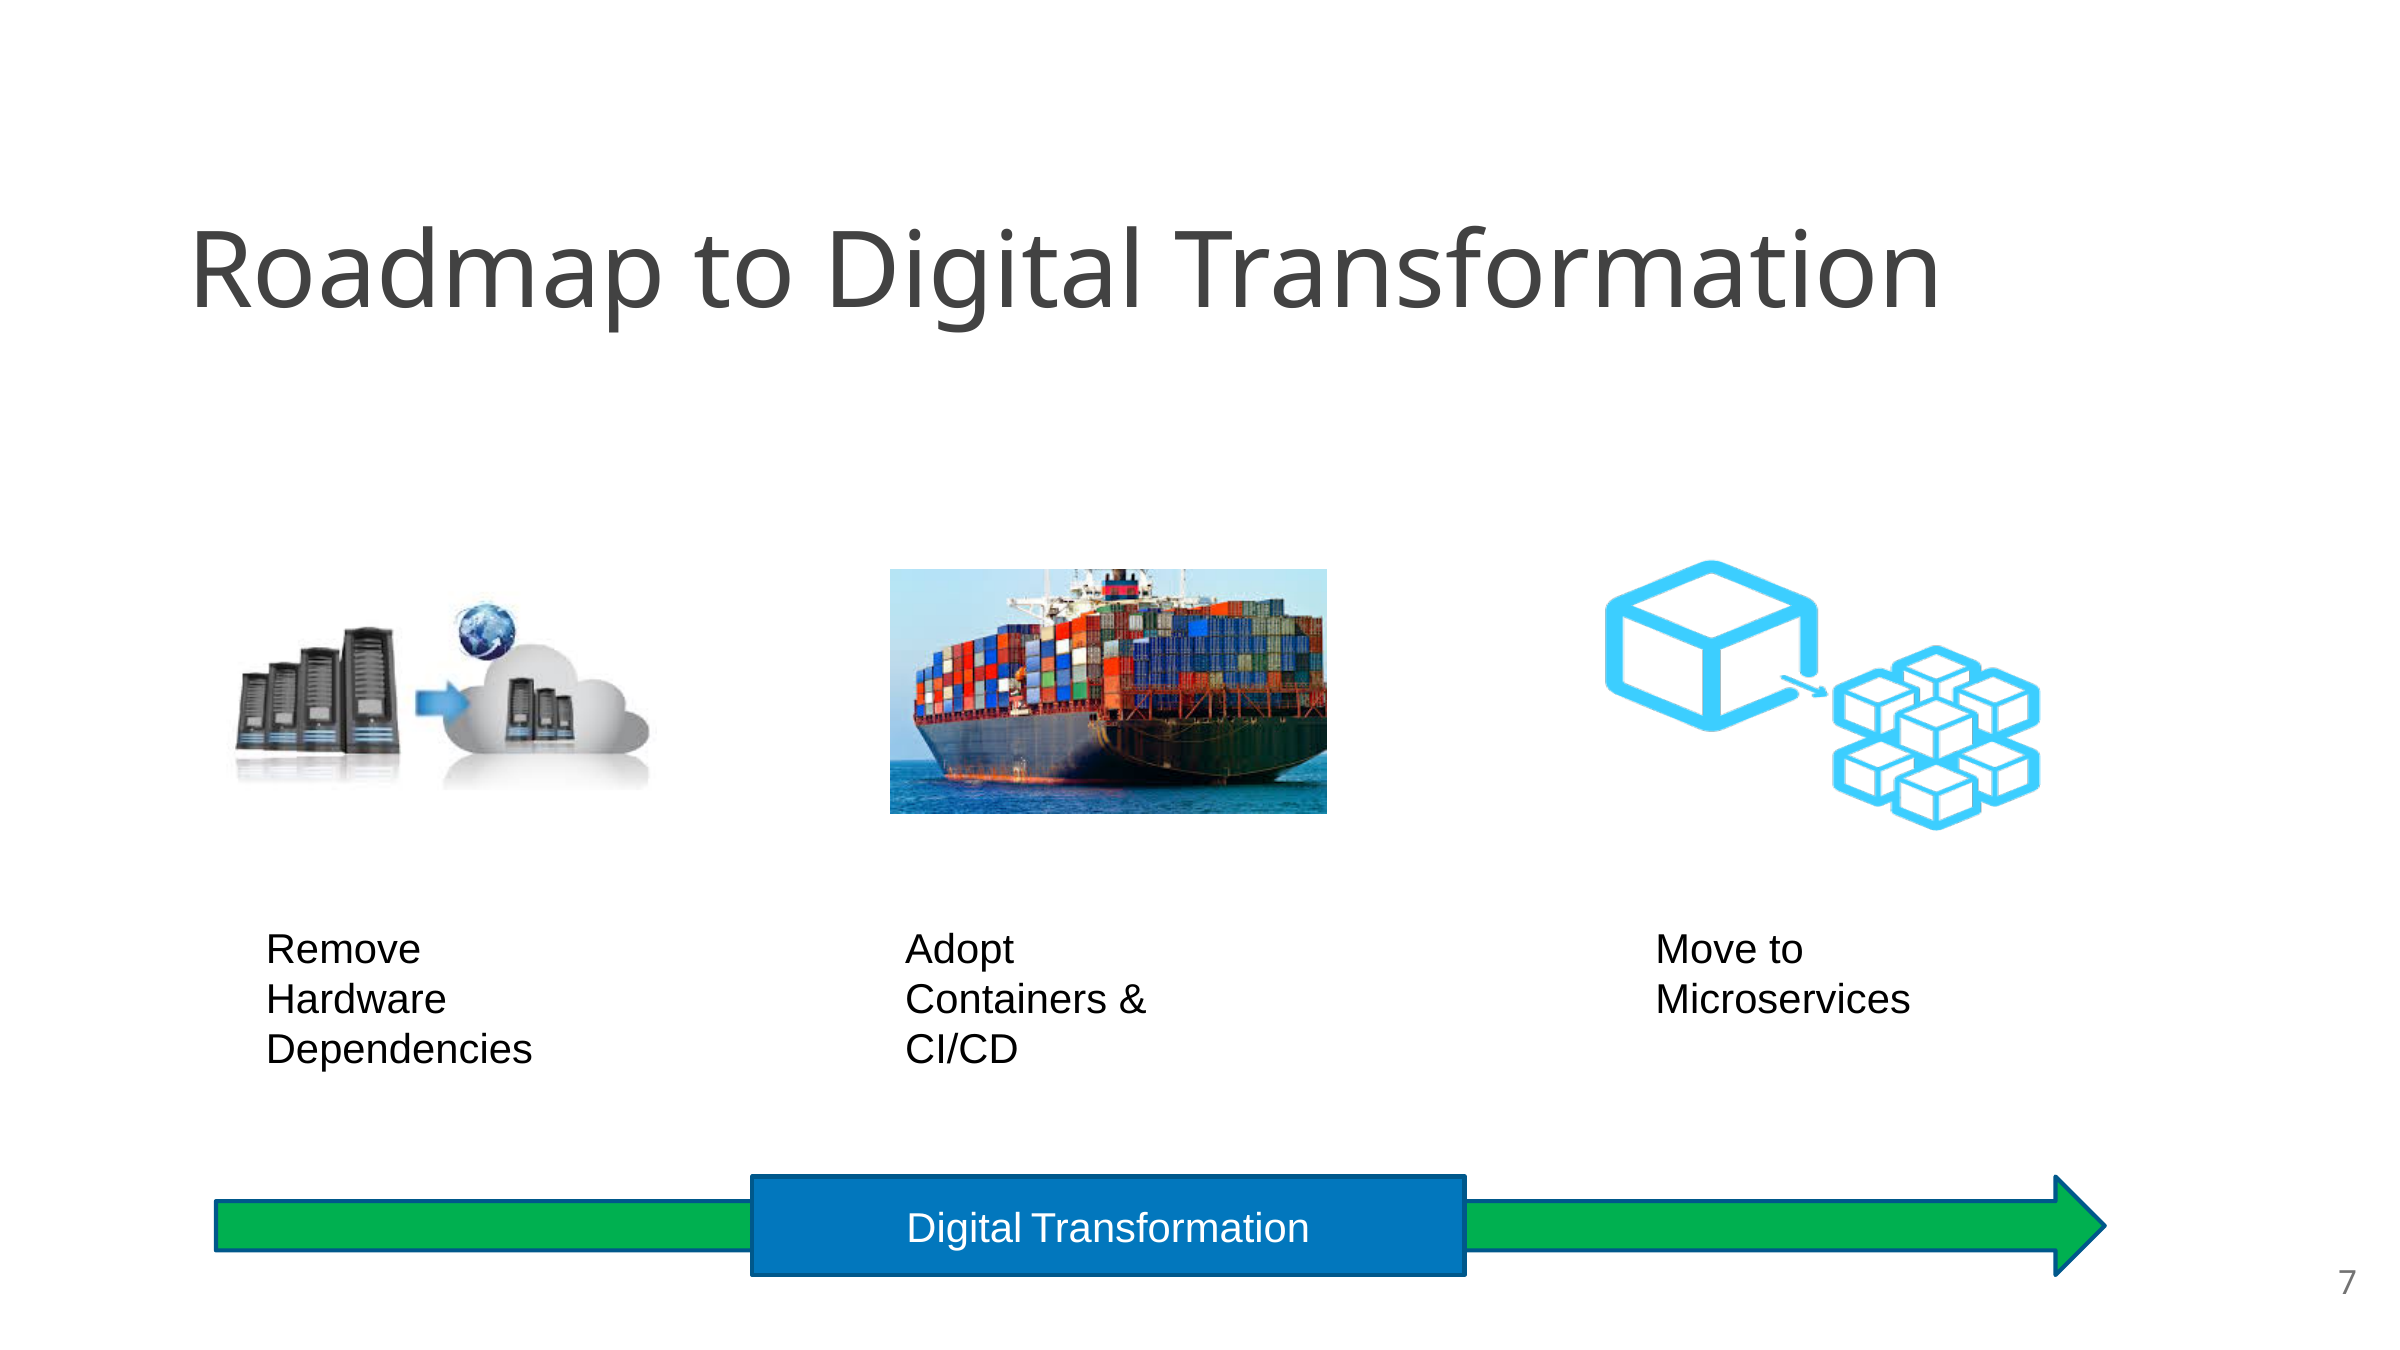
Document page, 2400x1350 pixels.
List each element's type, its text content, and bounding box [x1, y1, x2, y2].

picture [1604, 539, 2041, 854]
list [890, 569, 1327, 815]
text_box [1467, 1174, 2107, 1277]
title Roadmap to Digital Transformation [163, 151, 2322, 354]
picture [215, 569, 657, 813]
text_box [213, 1199, 750, 1253]
text_box Remove Hardware Dependencies [251, 914, 622, 1079]
text_box Move to Microservices [1640, 913, 1983, 1029]
text_box Digital Transformation [750, 1174, 1467, 1277]
text_box Adopt Containers & CI/CD [890, 914, 1243, 1079]
slide_number 7 [2237, 1232, 2382, 1336]
